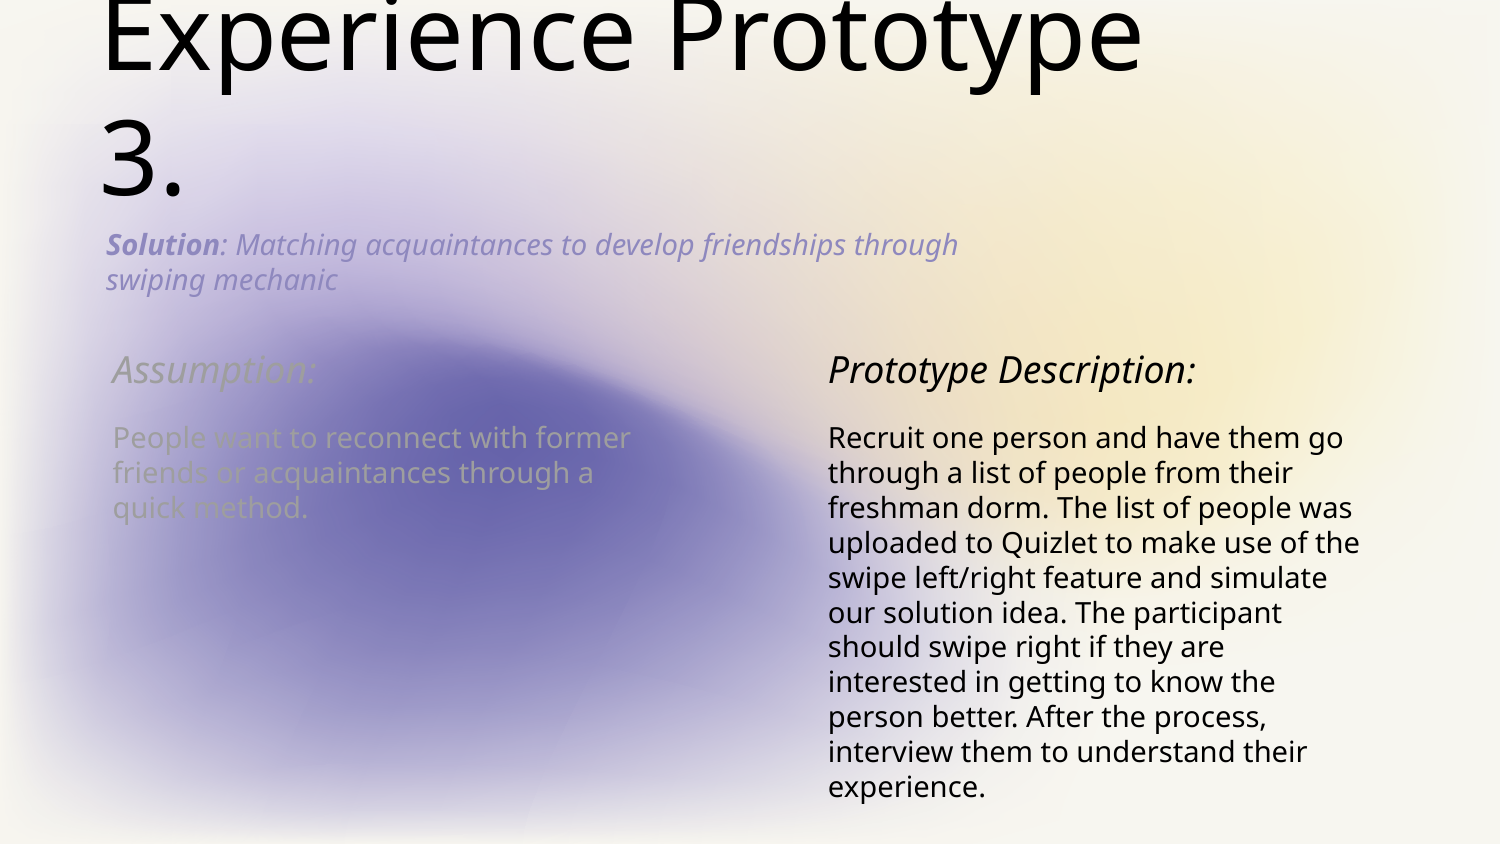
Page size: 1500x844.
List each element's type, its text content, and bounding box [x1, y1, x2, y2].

text_box Prototype Description: [813, 330, 1282, 404]
picture [0, 0, 1500, 844]
title Experience Prototype 3. [85, 93, 1222, 232]
subtitle People want to reconnect with former friends or acquaintances through a quick method. [97, 404, 662, 734]
subtitle Recruit one person and have them go through a list of people from their freshman dorm. The list of people was uploaded to Quizlet to make use of the swipe left/right feature and simulate our solution idea. The participant should swipe right if they are interested in getting to know the person better. After the process, interview them to understand their experience. [813, 404, 1377, 734]
subtitle Solution: Matching acquaintances to develop friendships through swiping mechanic [91, 211, 1069, 296]
text_box Assumption: [97, 330, 364, 404]
